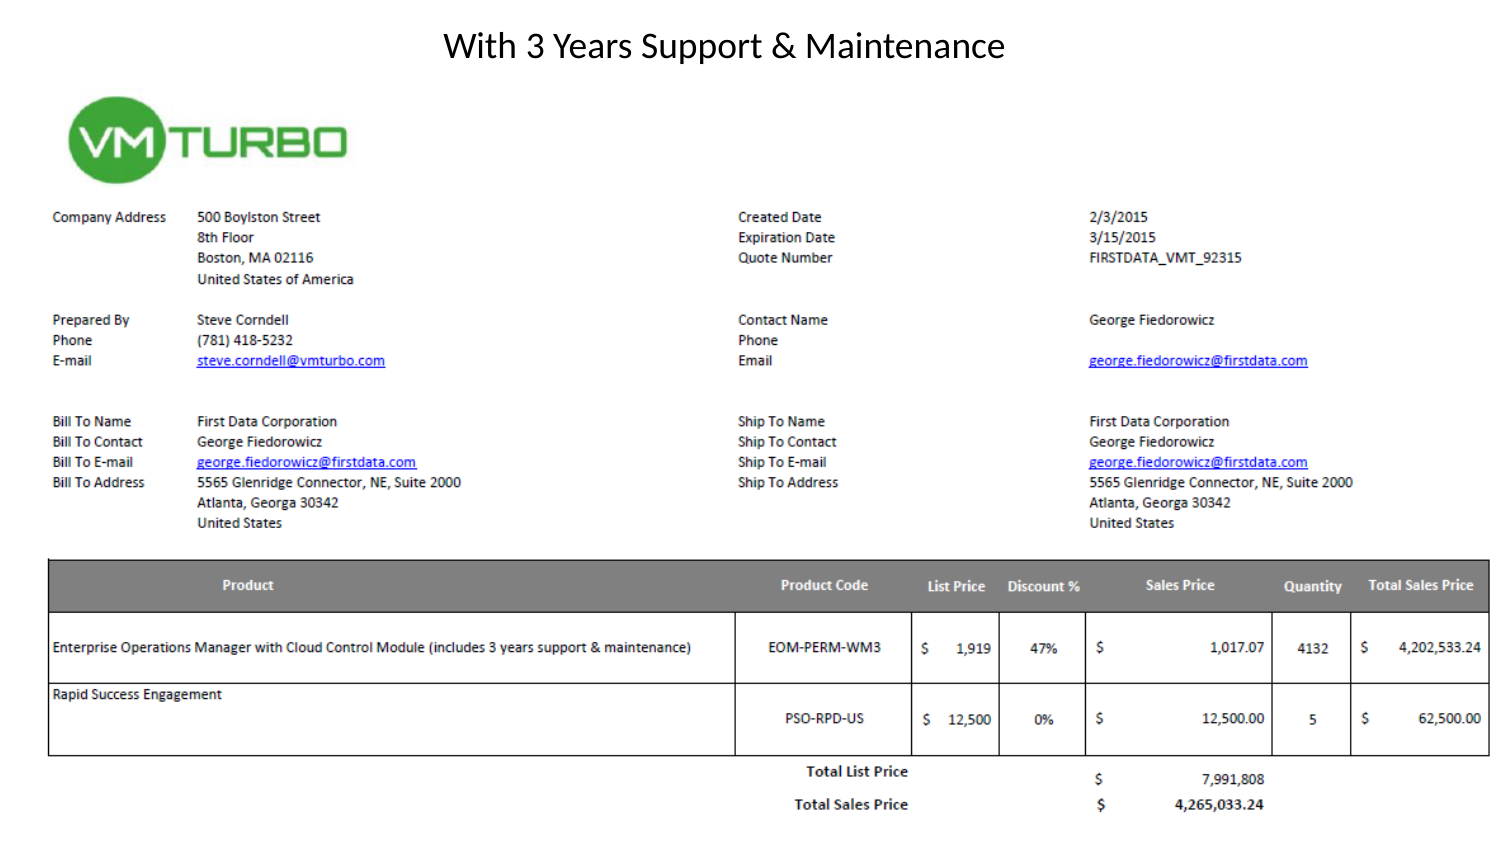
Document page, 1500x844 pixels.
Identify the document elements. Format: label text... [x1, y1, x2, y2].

picture [28, 84, 1499, 824]
text_box With 3 Years Support & Maintenance [428, 13, 1022, 74]
